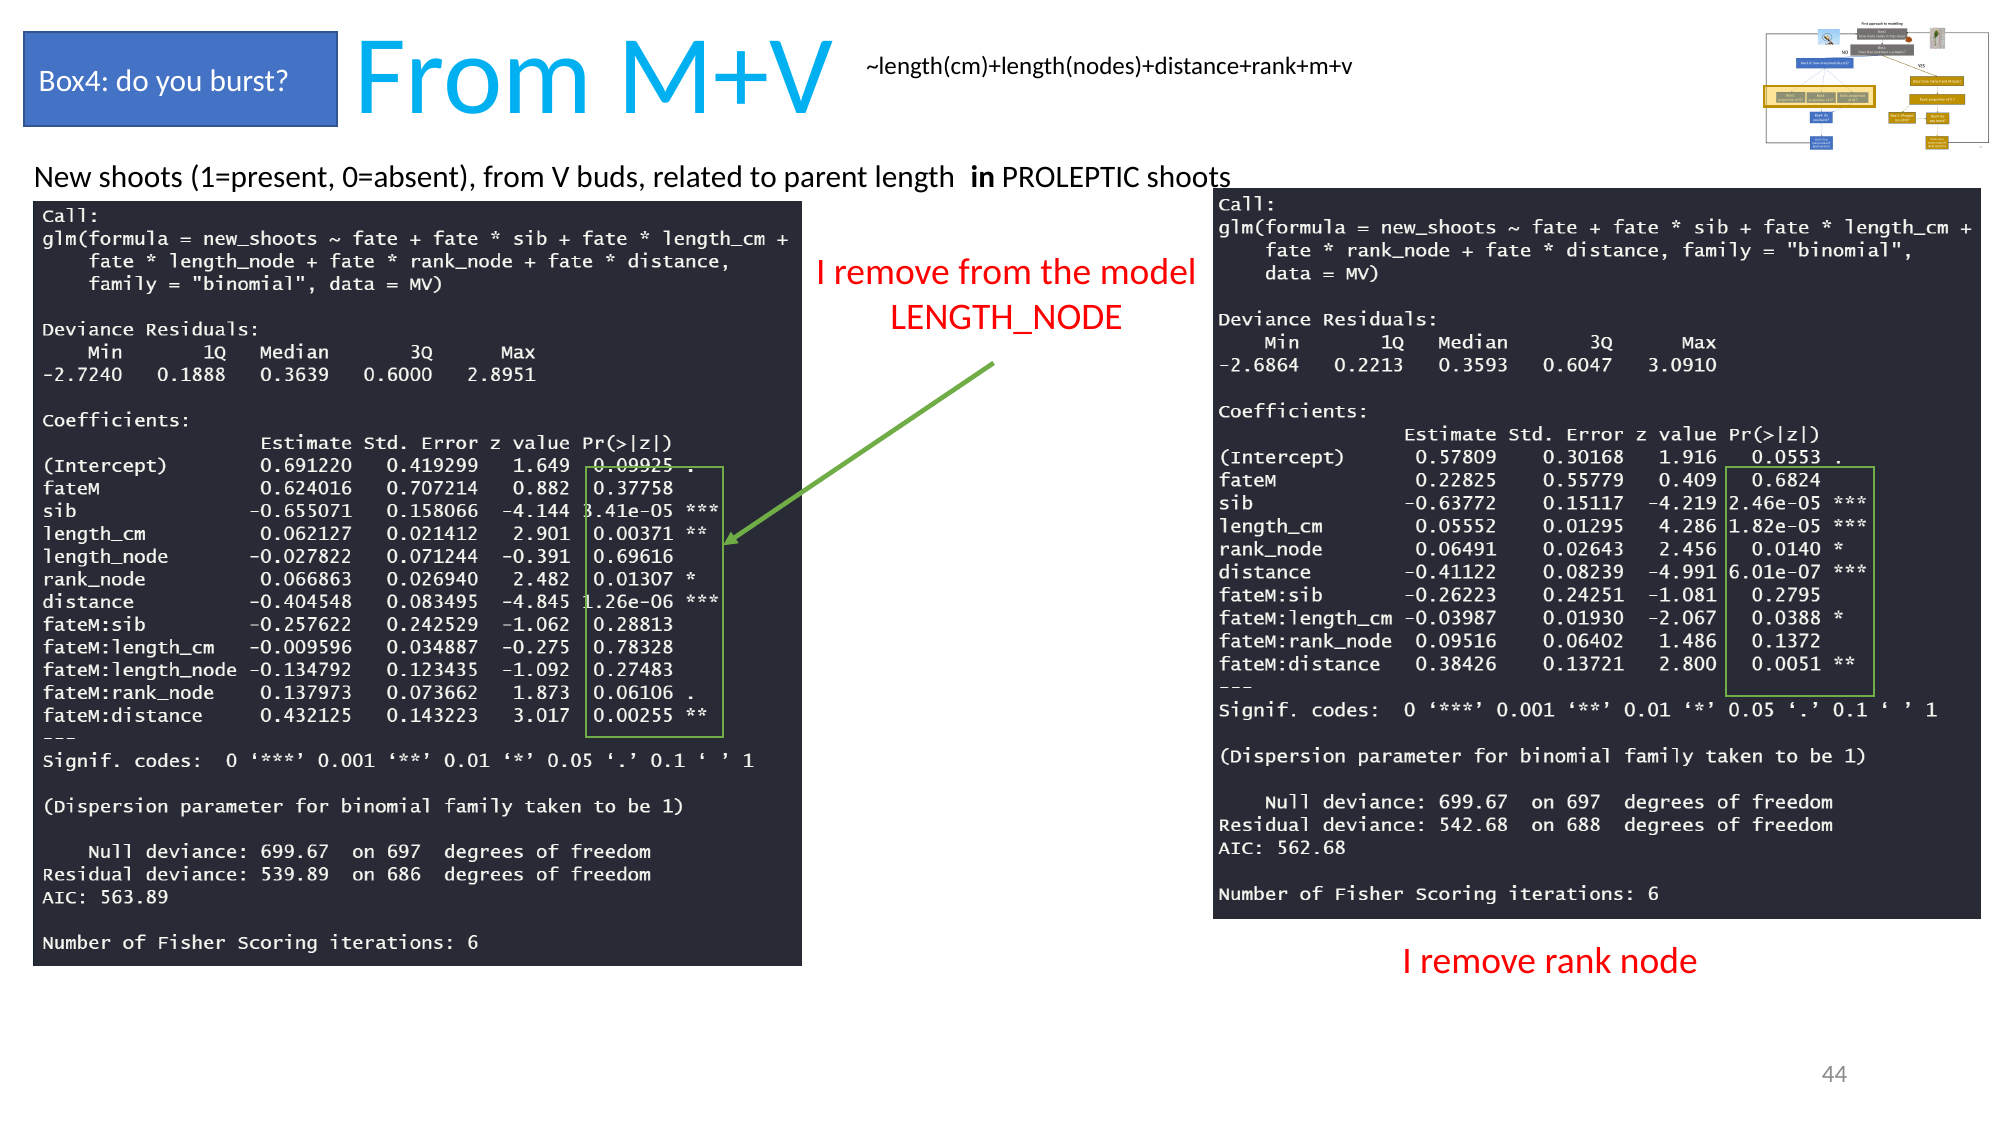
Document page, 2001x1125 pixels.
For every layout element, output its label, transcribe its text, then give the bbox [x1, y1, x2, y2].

text_box ~length(cm)+length(nodes)+distance+rank+m+v [851, 41, 1716, 87]
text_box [723, 362, 994, 546]
text_box Box4: do you burst? [23, 31, 338, 127]
picture [33, 201, 802, 966]
text_box I remove from the model LENGTH_NODE [802, 239, 1213, 345]
slide_number 44 [1412, 1042, 1863, 1103]
picture [1763, 19, 2000, 153]
text_box From M+V [338, 0, 849, 144]
text_box New shoots (1=present, 0=absent), from V buds, related to parent length in PROLEPTIC shoots [18, 148, 1327, 201]
picture [1213, 188, 1981, 919]
text_box I remove rank node [1299, 928, 1801, 989]
